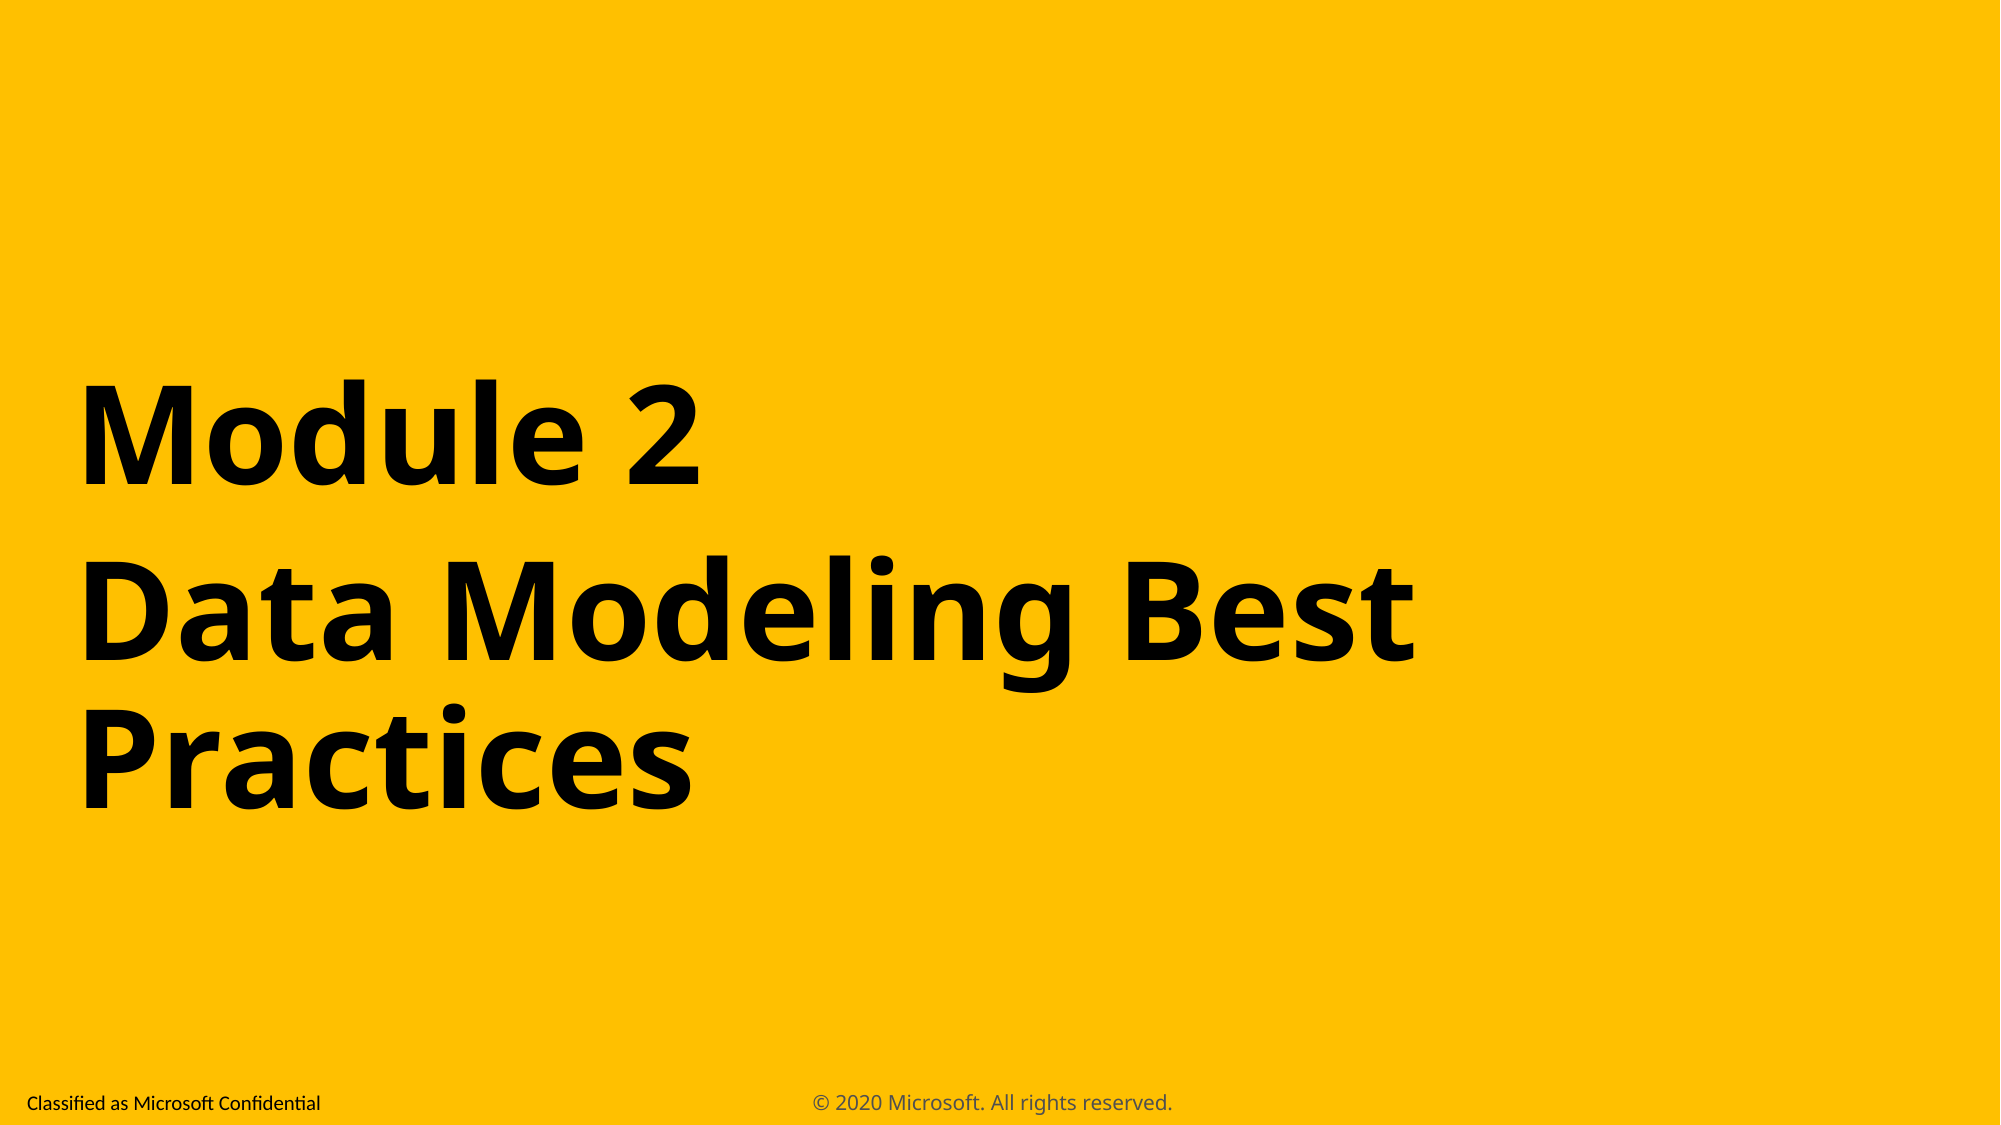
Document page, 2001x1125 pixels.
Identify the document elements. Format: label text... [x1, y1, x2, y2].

list Module 2 Data Modeling Best Practices [44, 341, 1814, 1039]
footer © 2020 Microsoft. All rights reserved. [663, 1084, 1338, 1122]
